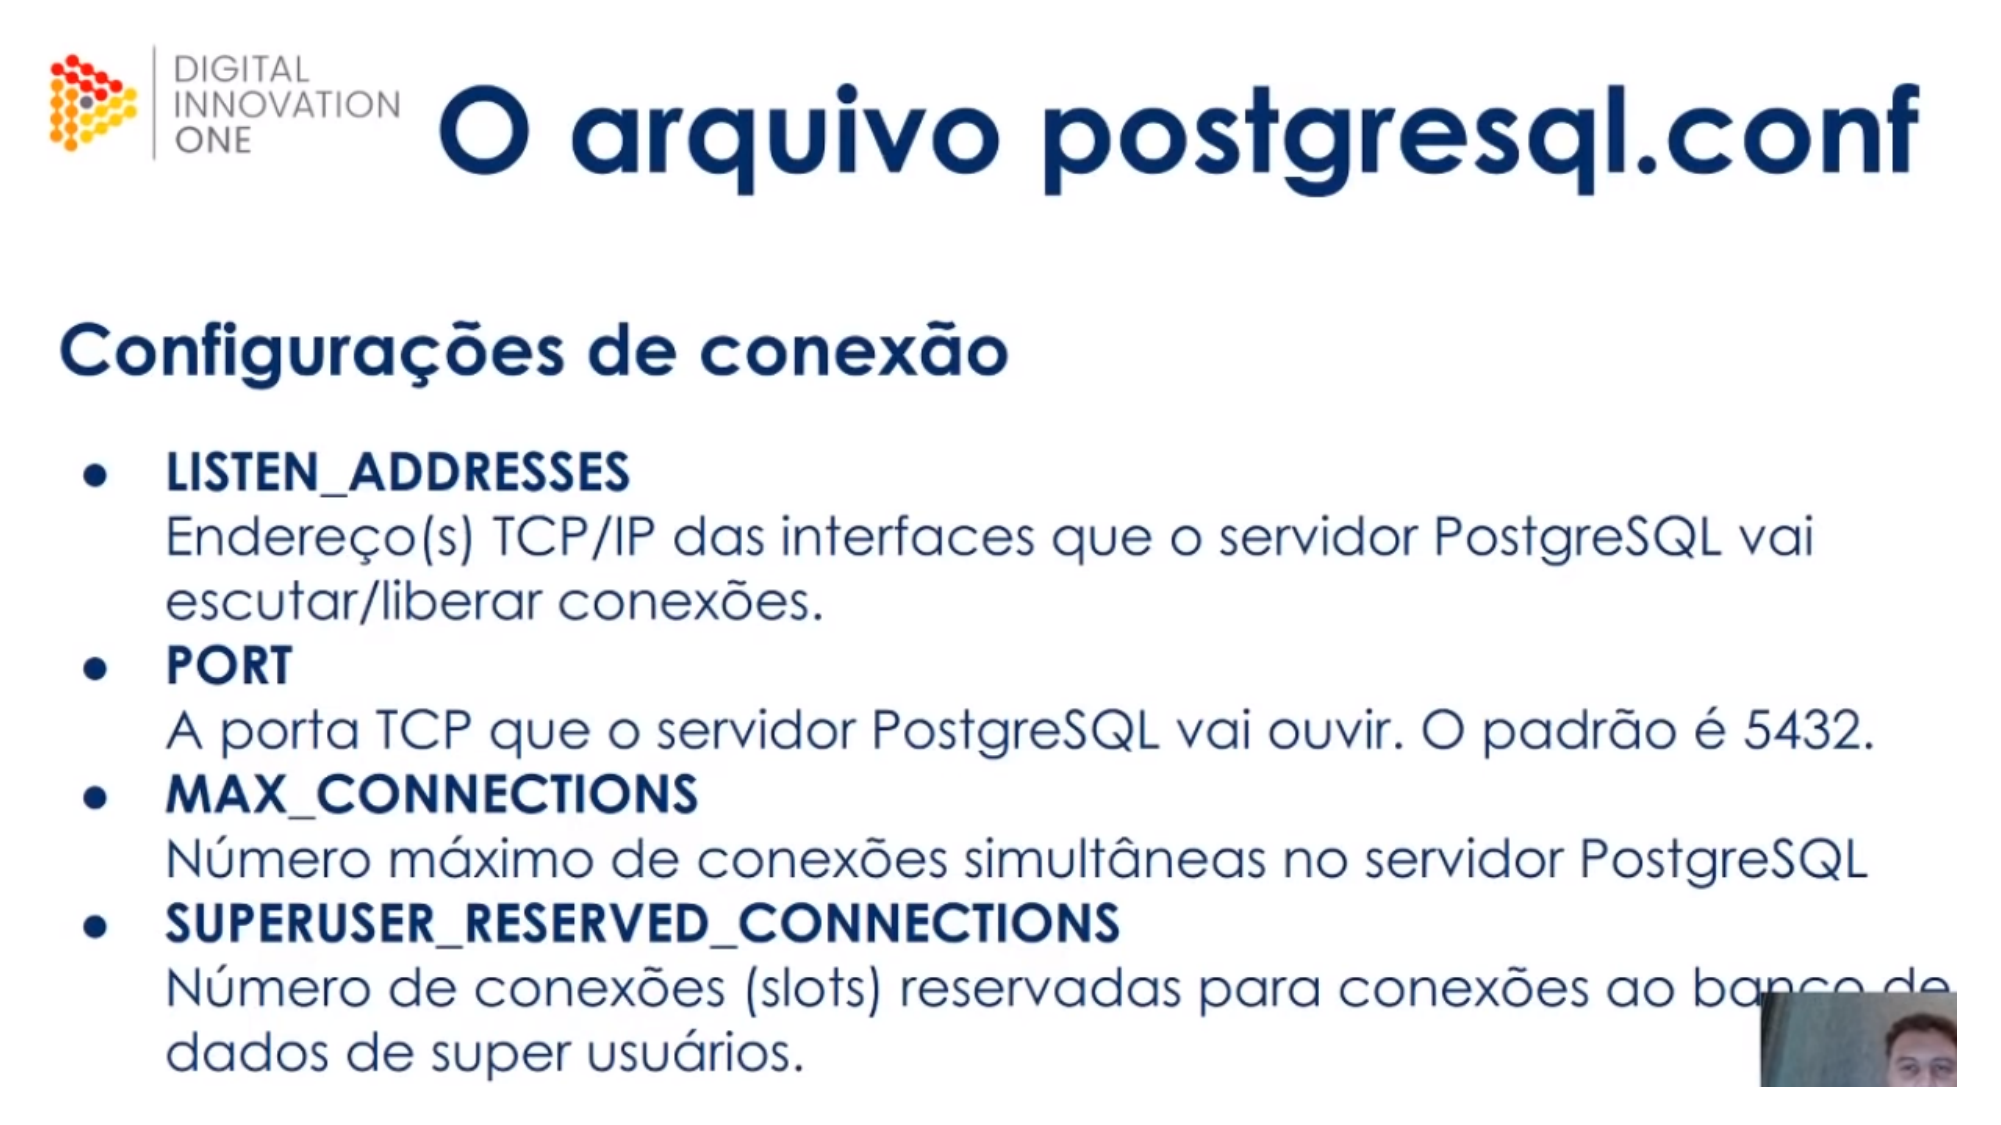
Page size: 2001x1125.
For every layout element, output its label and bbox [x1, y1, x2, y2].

picture [43, 38, 1957, 1087]
